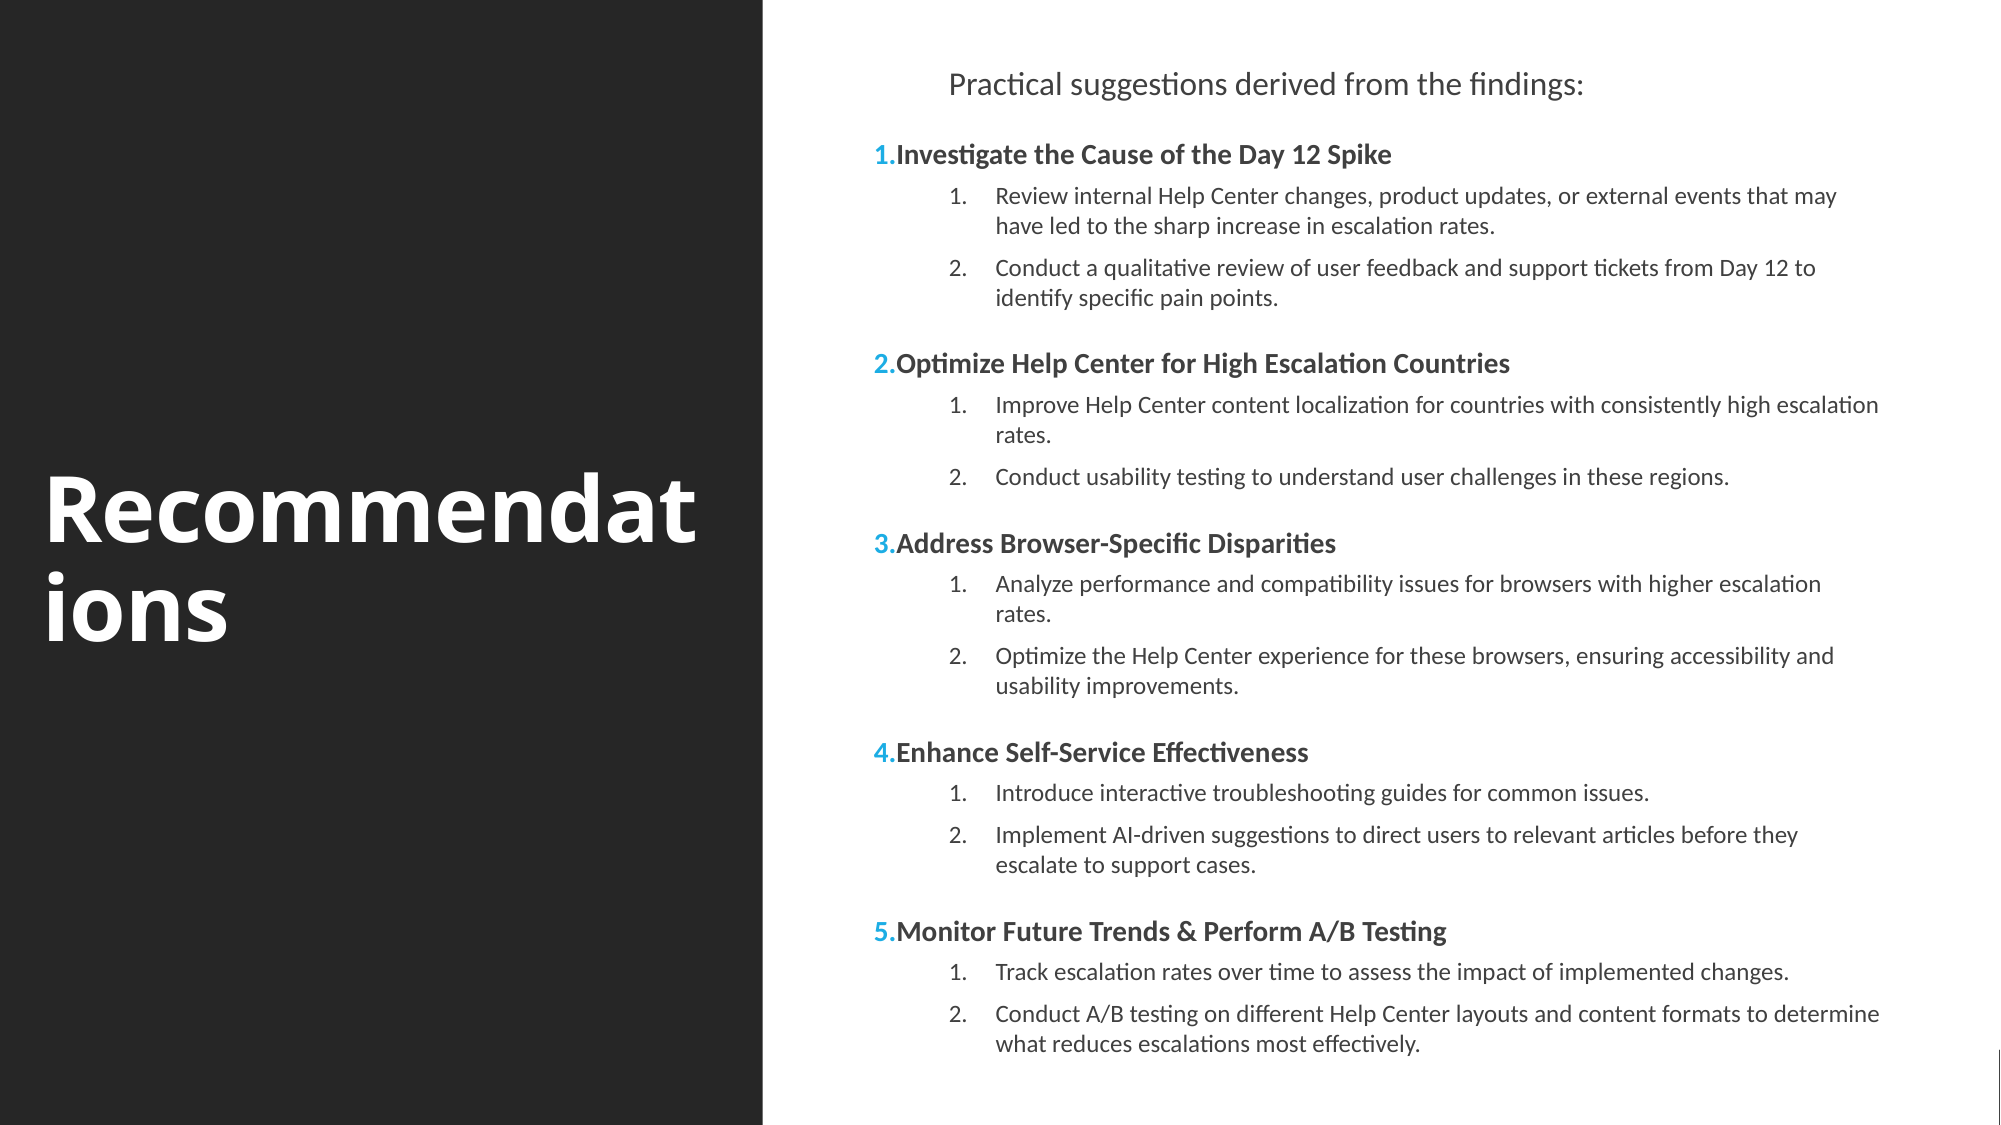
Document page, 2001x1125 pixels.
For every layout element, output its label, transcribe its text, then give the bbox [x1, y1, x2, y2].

title Recommendations [27, 99, 722, 1026]
text_box [0, 0, 764, 1125]
text_box [764, 0, 2000, 1125]
list Practical suggestions derived from the findings: Investigate the Cause of the Day 12 Spike Review internal Help Center changes, product updates, or external events that may have led to the sharp increase in escalation rates. Conduct a qualitative review of user feedback and support tickets from Day 12 to identify specific pain points. Optimize Help Center for High Escalation Countries Improve Help Center content localization for countries with consistently high escalation rates. Conduct usability testing to understand user challenges in these regions. Address Browser-Specific Disparities Analyze performance and compatibility issues for browsers with higher escalation rates. Optimize the Help Center experience for these browsers, ensuring accessibility and usability improvements. Enhance Self-Service Effectiveness Introduce interactive troubleshooting guides for common issues. Implement AI-driven suggestions to direct users to relevant articles before they escalate to support cases. Monitor Future Trends & Perform A/B Testing Track escalation rates over time to assess the impact of implemented changes. Conduct A/B testing on different Help Center layouts and content formats to determine what reduces escalations most effectively. [873, 40, 1885, 1080]
